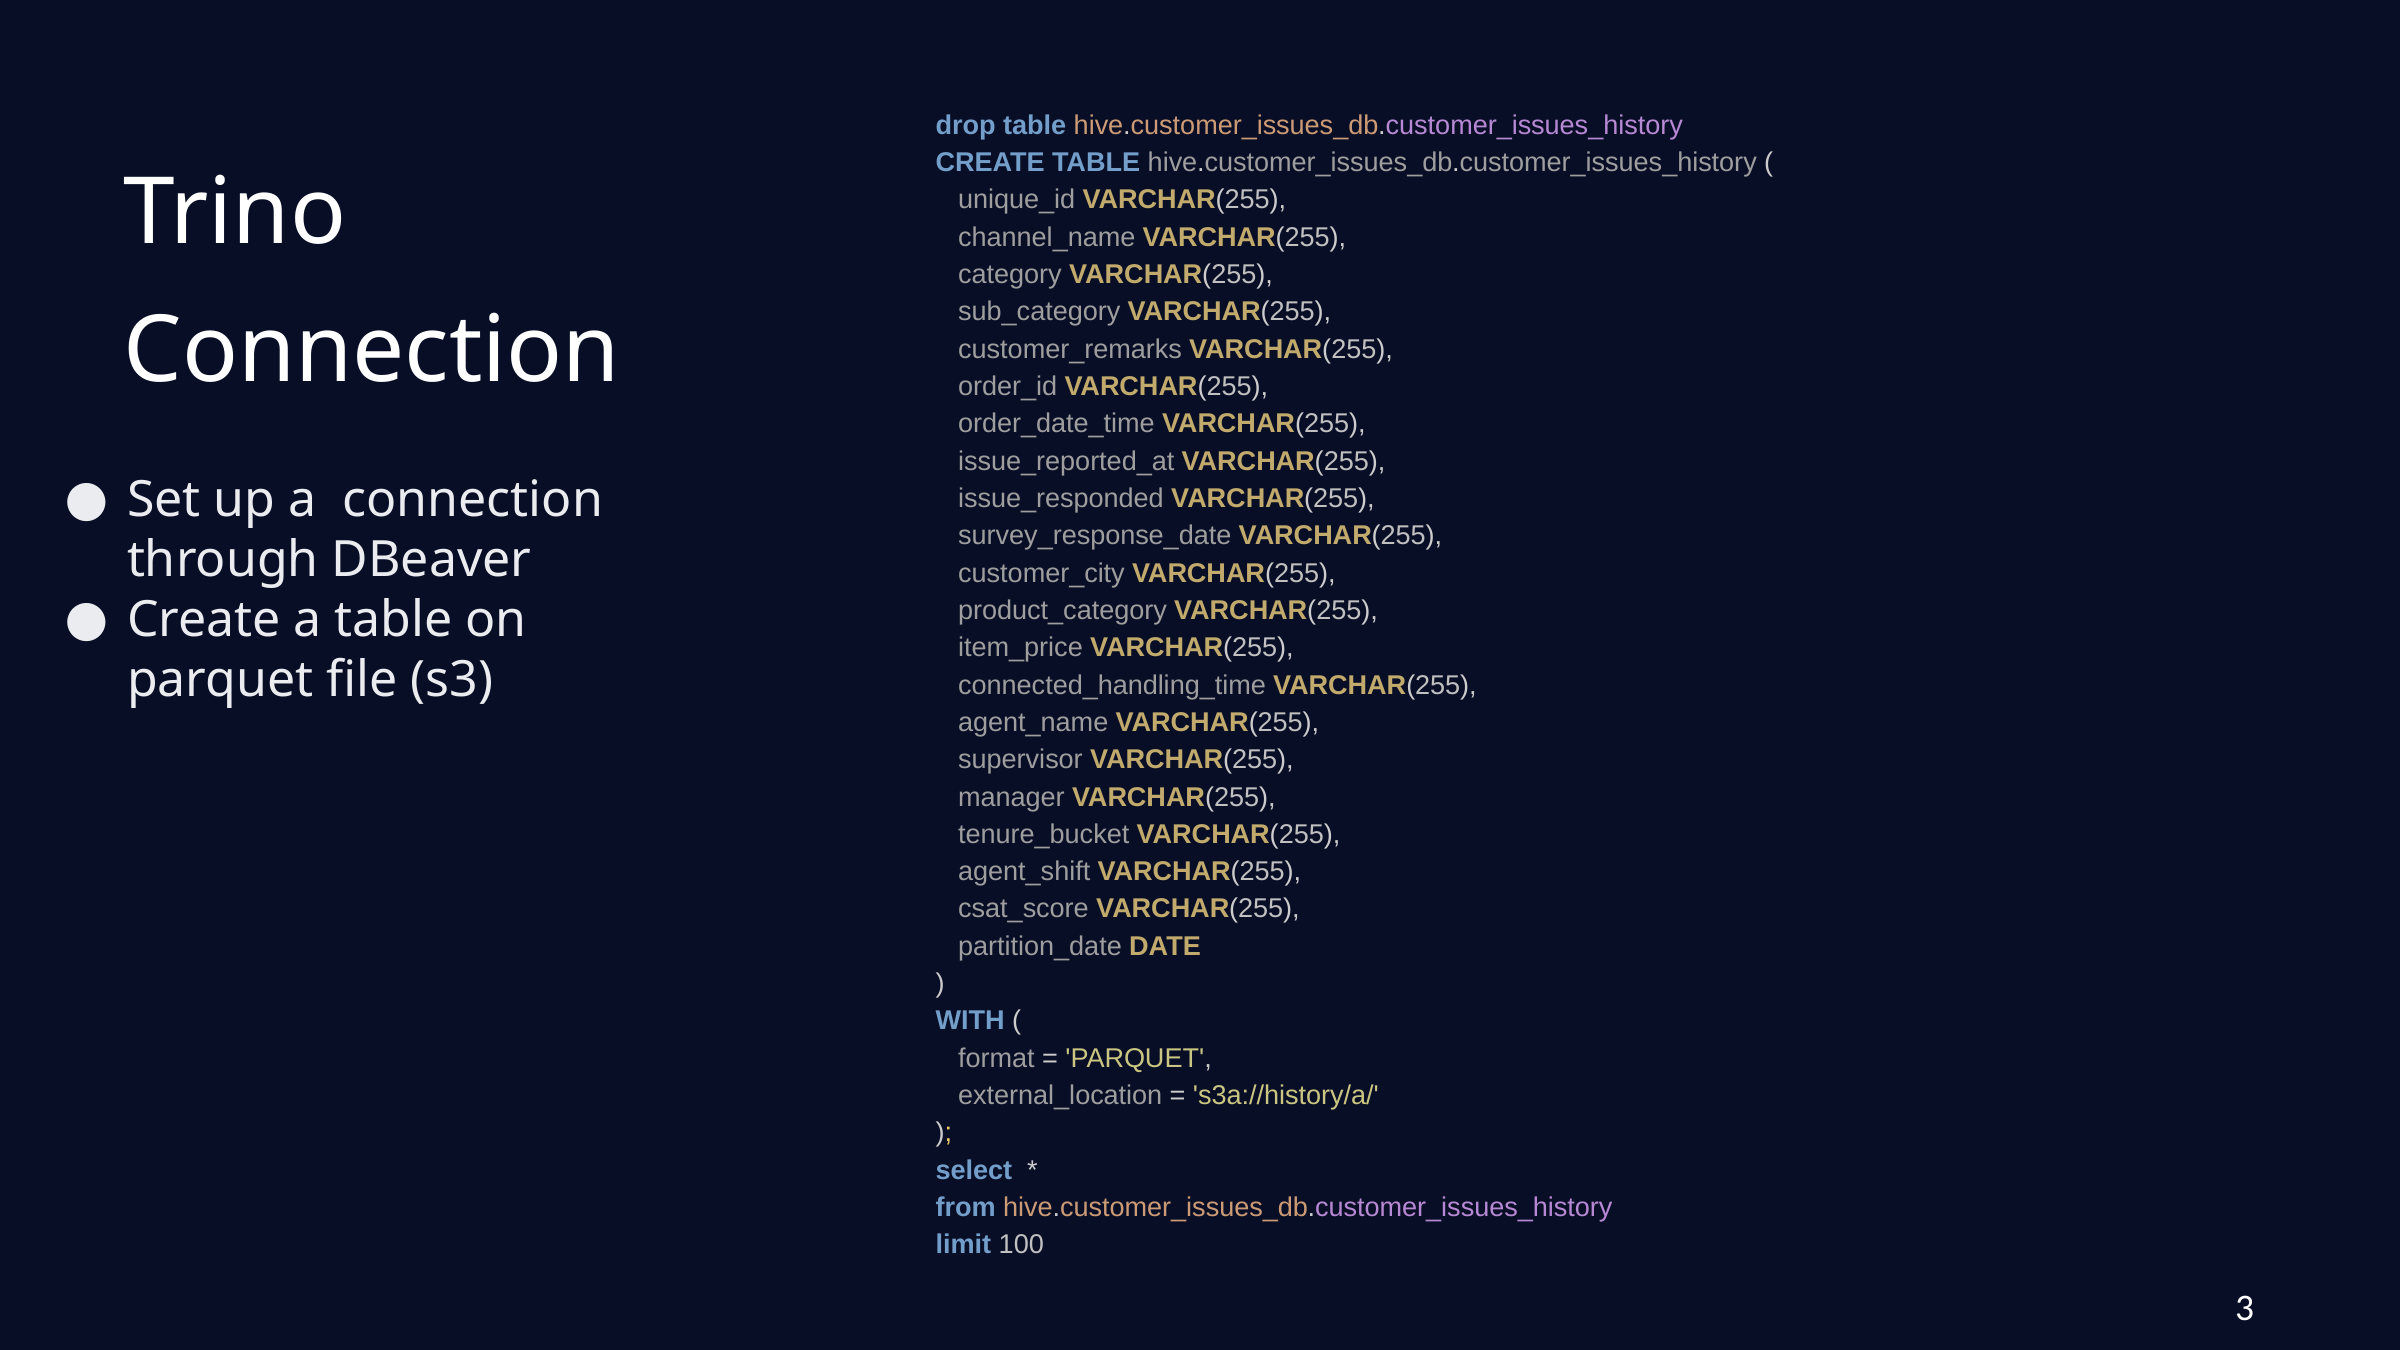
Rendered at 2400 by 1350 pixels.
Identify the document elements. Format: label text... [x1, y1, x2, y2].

text_box Trino Connection [123, 123, 920, 241]
text_box 3 [2093, 1268, 2396, 1342]
text_box drop table hive.customer_issues_db.customer_issues_history CREATE TABLE hive.customer_issues_db.customer_issues_history ( unique_id VARCHAR(255), channel_name VARCHAR(255), category VARCHAR(255), sub_category VARCHAR(255), customer_remarks VARCHAR(255), order_id VARCHAR(255), order_date_time VARCHAR(255), issue_reported_at VARCHAR(255), issue_responded VARCHAR(255), survey_response_date VARCHAR(255), customer_city VARCHAR(255), product_category VARCHAR(255), item_price VARCHAR(255), connected_handling_time VARCHAR(255), agent_name VARCHAR(255), supervisor VARCHAR(255), manager VARCHAR(255), tenure_bucket VARCHAR(255), agent_shift VARCHAR(255), csat_score VARCHAR(255), partition_date DATE ) WITH ( format = 'PARQUET', external_location = 's3a://history/a/' ); select * from hive.customer_issues_db.customer_issues_history limit 100 [920, 87, 2218, 1275]
text_box Set up a connection through DBeaver Create a table on parquet file (s3) [37, 451, 633, 722]
